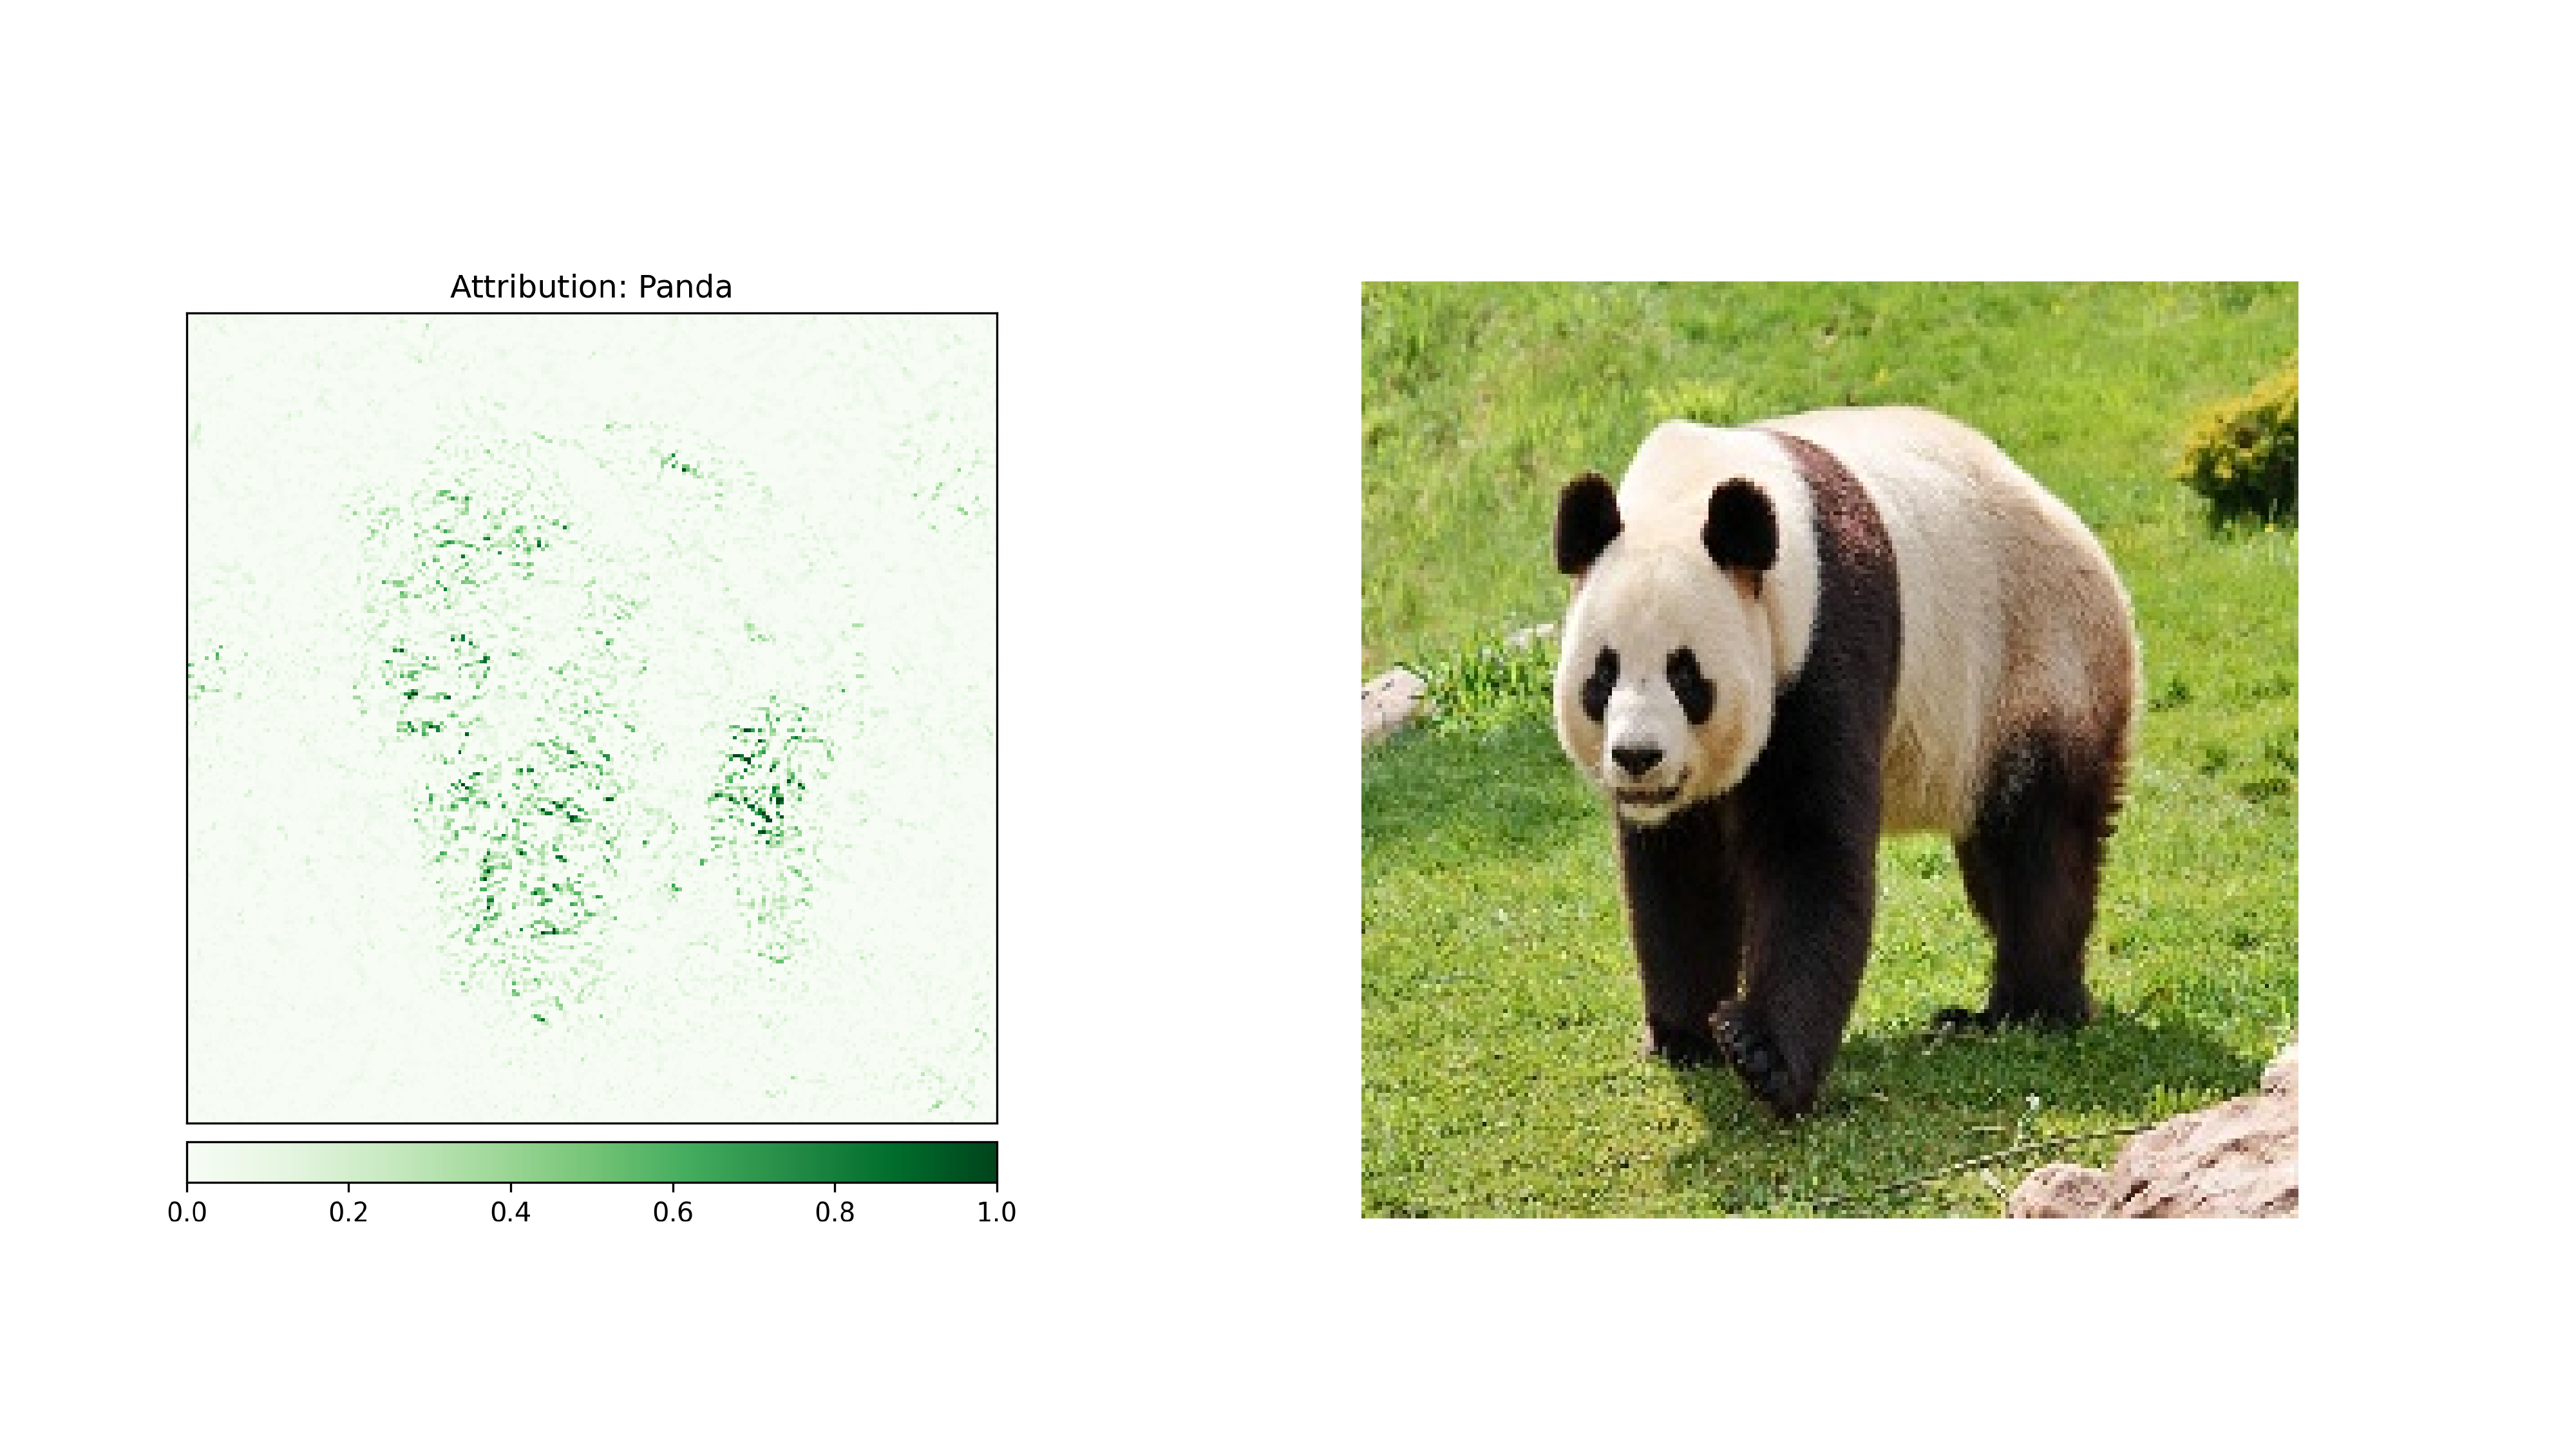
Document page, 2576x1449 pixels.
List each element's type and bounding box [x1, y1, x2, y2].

picture [146, 254, 1036, 1245]
picture [1361, 281, 2298, 1218]
